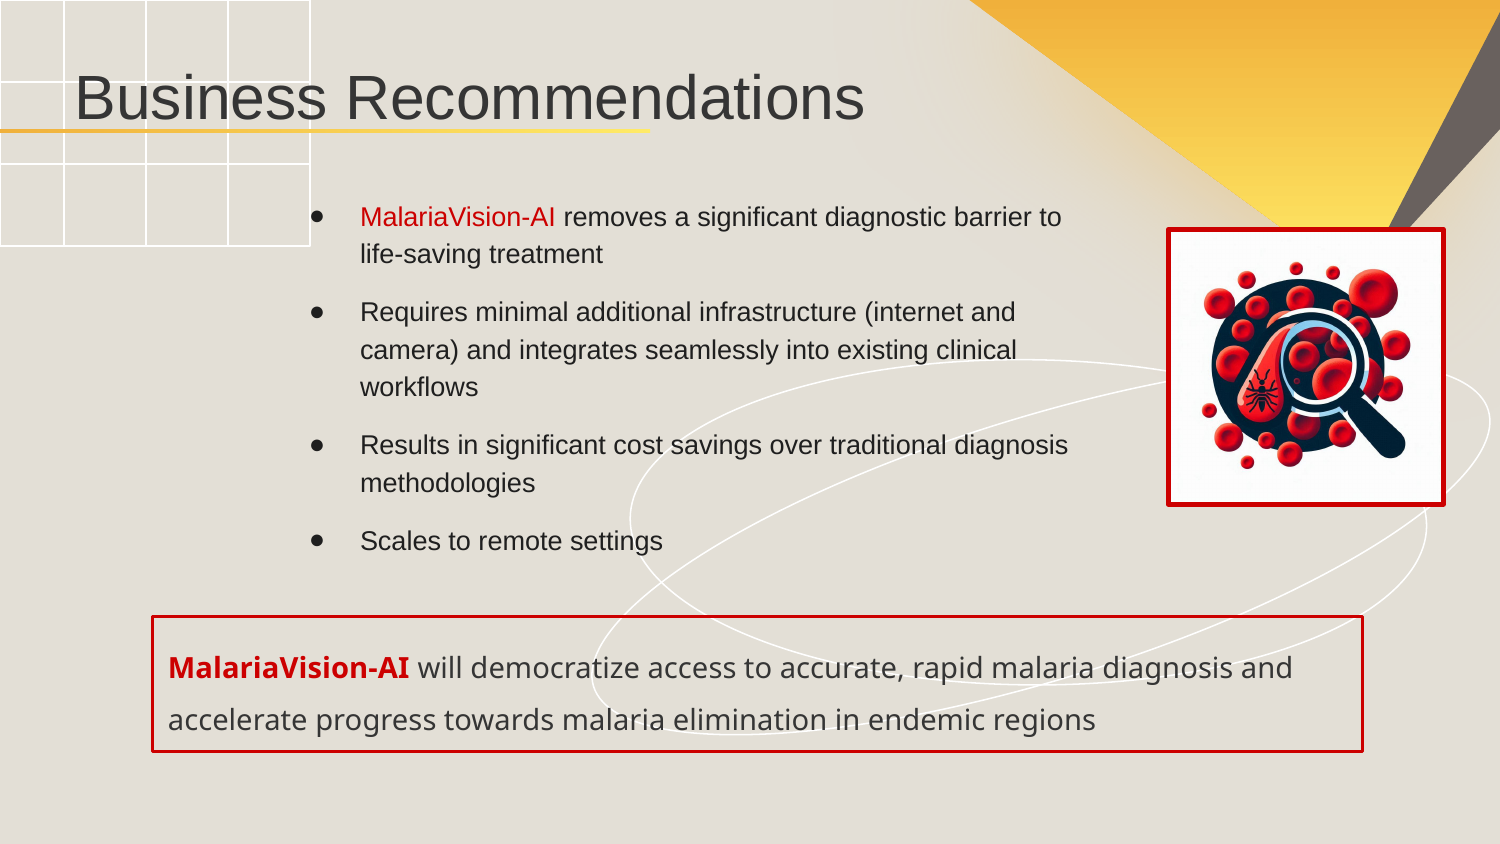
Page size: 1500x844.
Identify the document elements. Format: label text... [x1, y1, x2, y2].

text_box MalariaVision-AI removes a significant diagnostic barrier to life-saving treatment Requires minimal additional infrastructure (internet and camera) and integrates seamlessly into existing clinical workflows Results in significant cost savings over traditional diagnosis methodologies Scales to remote settings [270, 179, 1101, 571]
text_box [0, 129, 651, 133]
title Business Recommendations [59, 42, 915, 157]
picture [1170, 231, 1442, 503]
text_box MalariaVision-AI will democratize access to accurate, rapid malaria diagnosis and accelerate progress towards malaria elimination in endemic regions [152, 616, 1363, 752]
